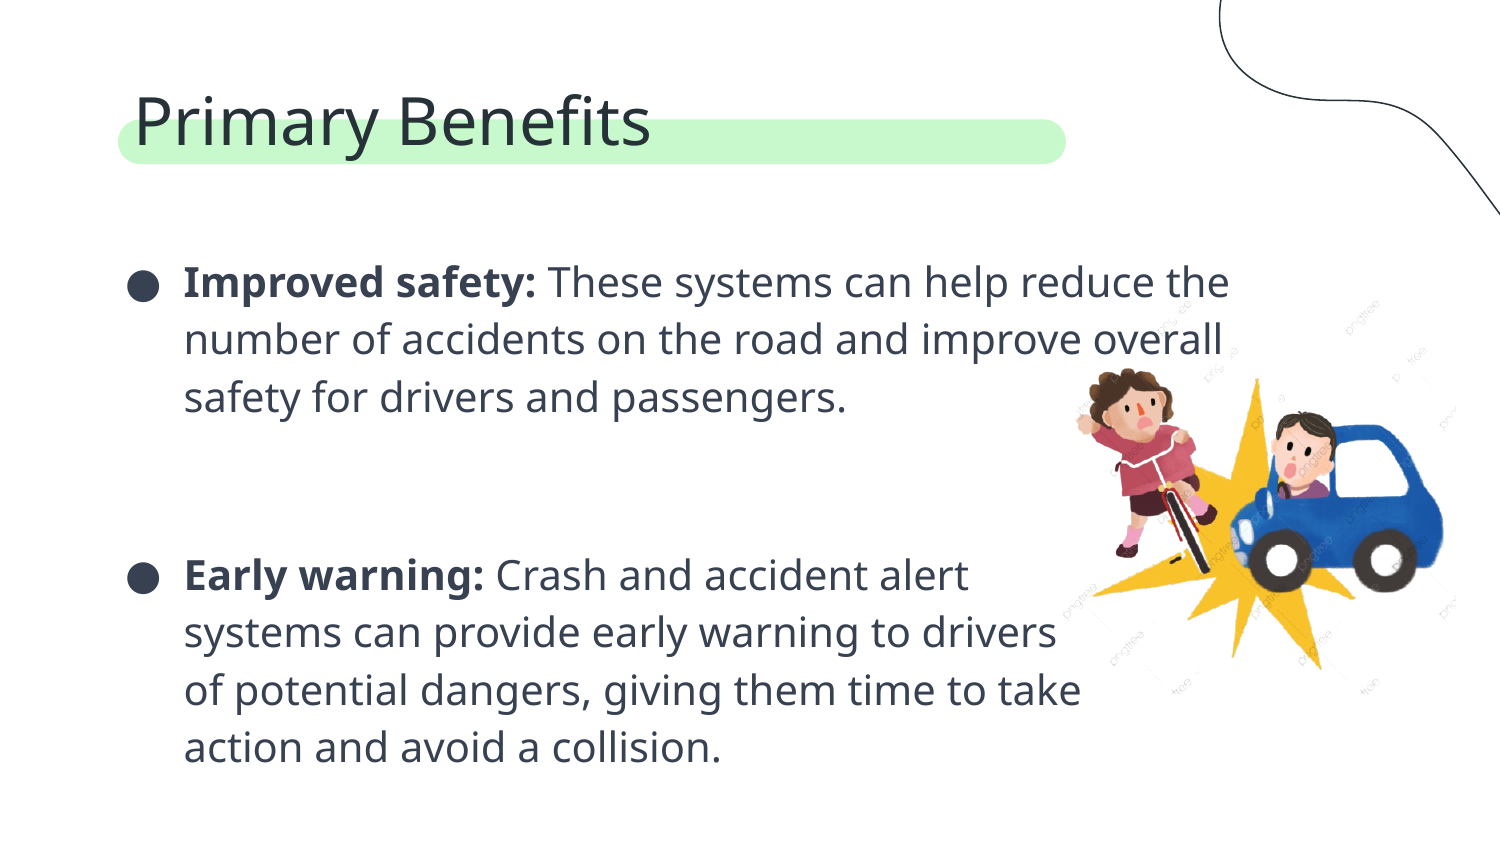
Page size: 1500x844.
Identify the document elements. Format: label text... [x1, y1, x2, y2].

picture [1055, 293, 1457, 694]
text_box Improved safety: These systems can help reduce the number of accidents on the road and improve overall safety for drivers and passengers. Early warning: Crash and accident alert systems can provide early warning to drivers of potential dangers, giving them time to take action and avoid a collision. [93, 233, 1340, 836]
title Primary Benefits [118, 63, 1382, 165]
